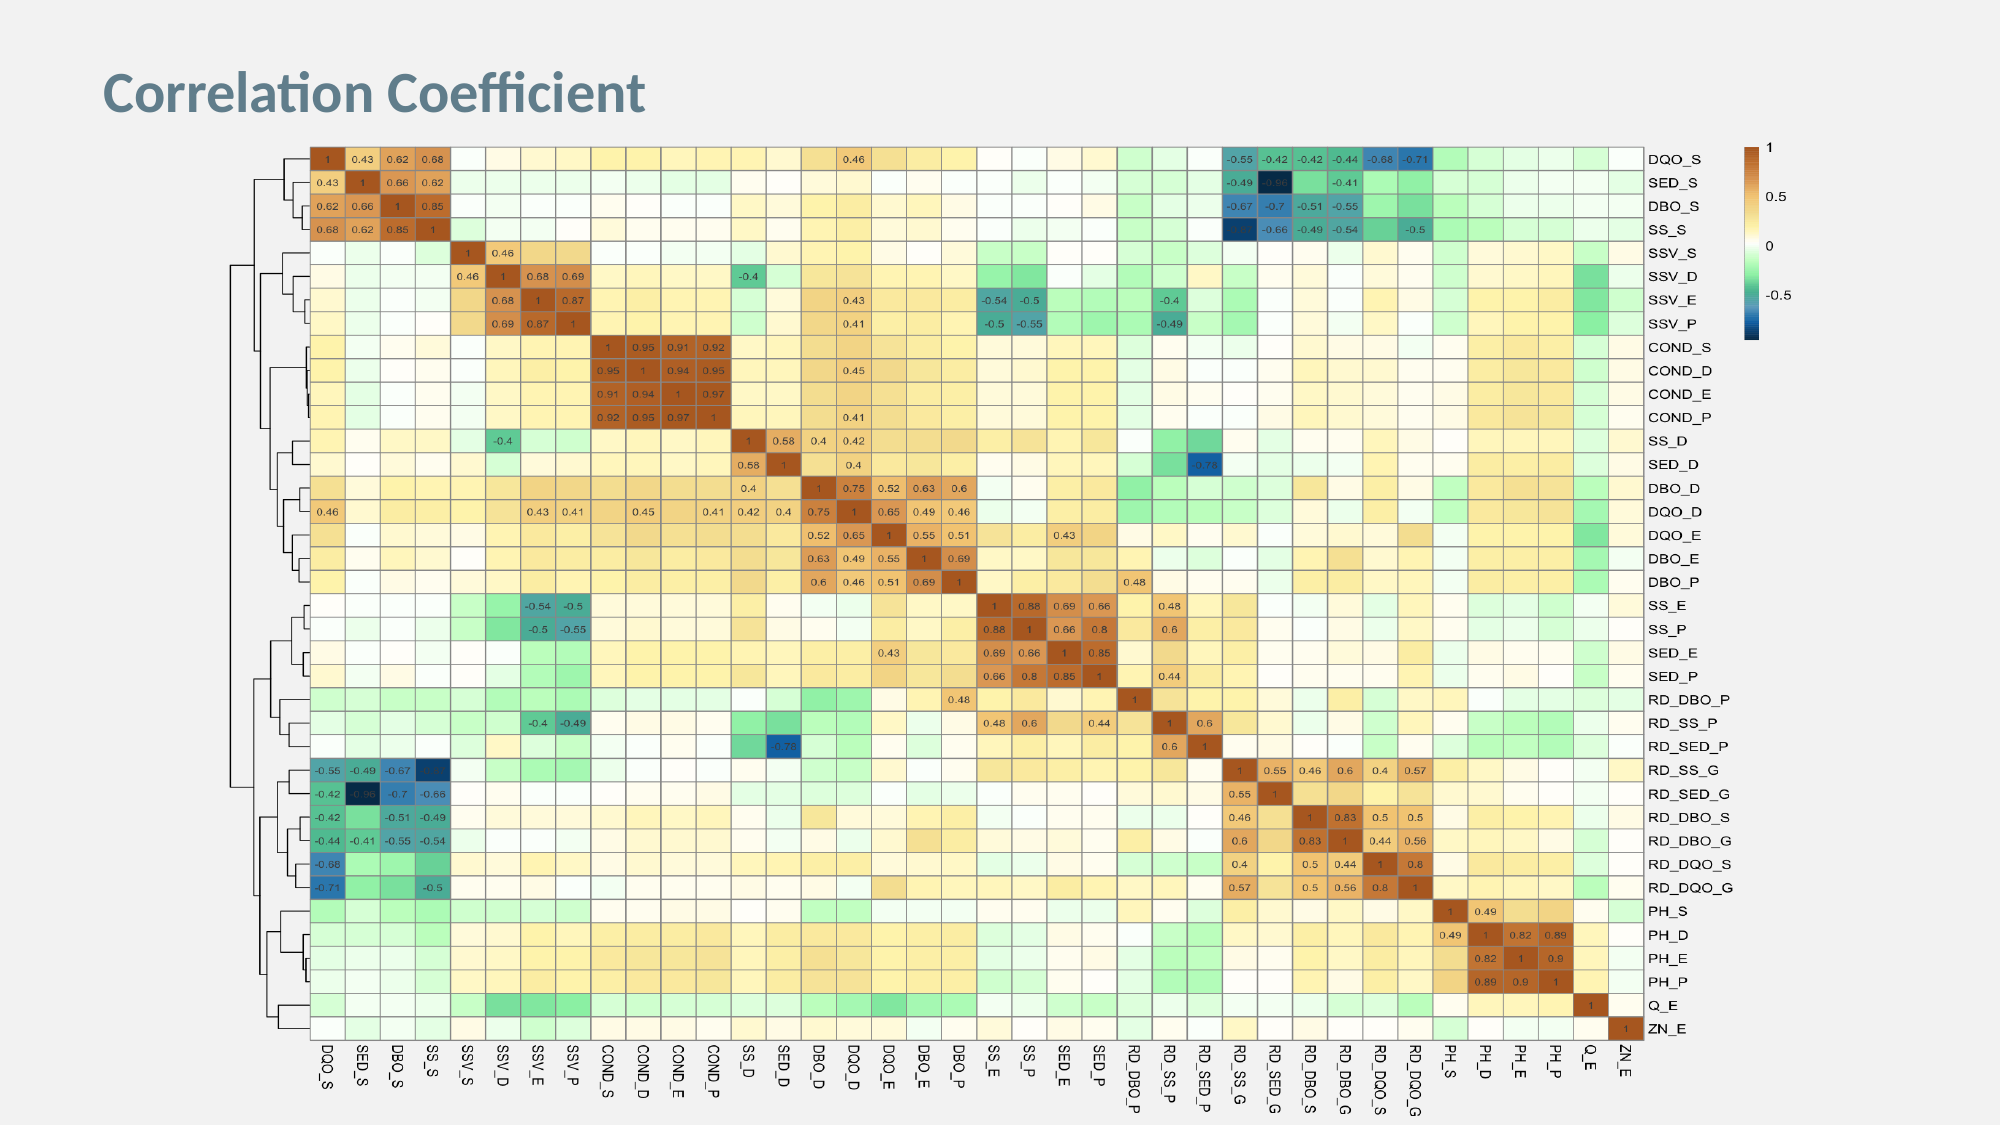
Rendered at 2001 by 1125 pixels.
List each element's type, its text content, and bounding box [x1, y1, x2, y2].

text_box Correlation Coefficient [88, 46, 1029, 132]
picture [226, 141, 1796, 1125]
